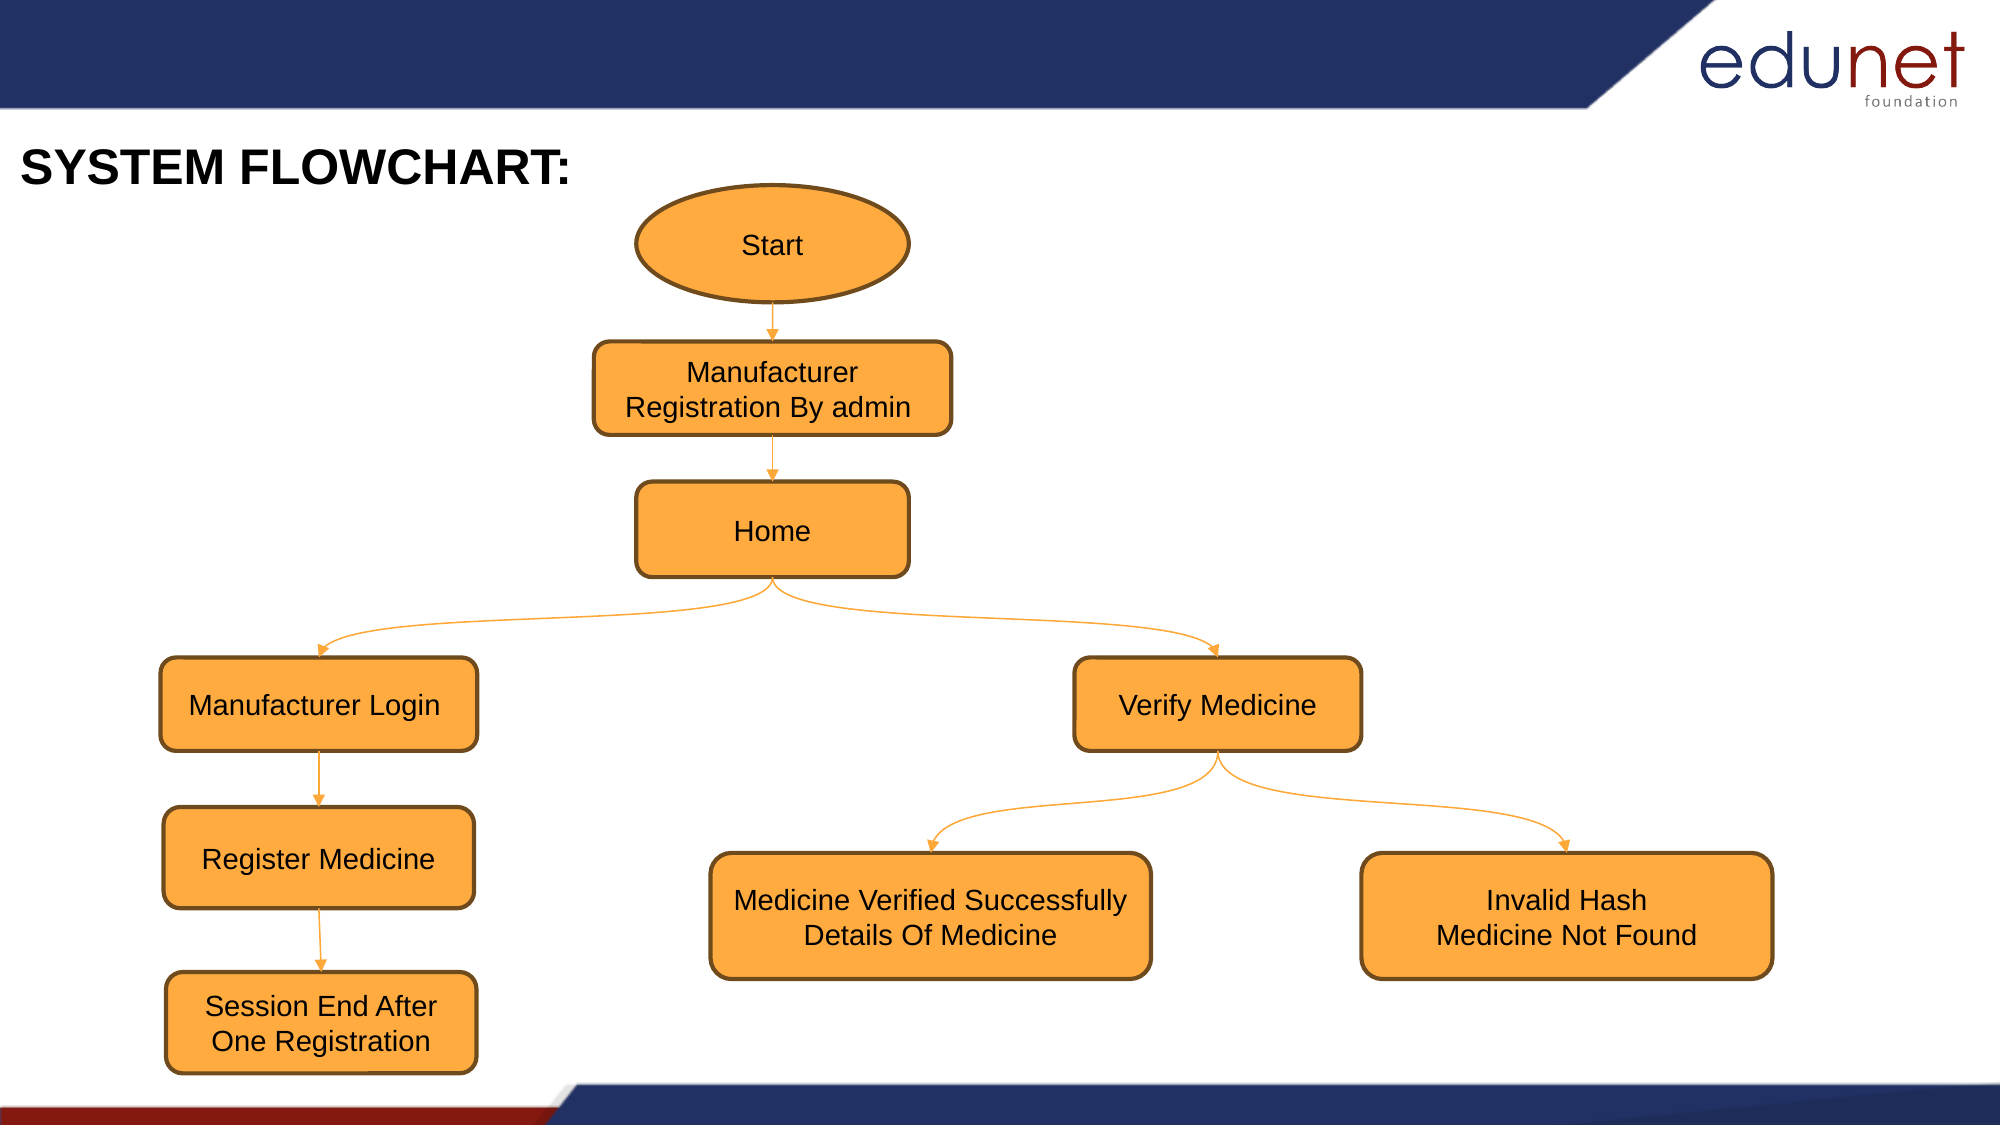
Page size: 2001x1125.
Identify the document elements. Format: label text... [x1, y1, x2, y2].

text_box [318, 908, 322, 973]
text_box Invalid Hash Medicine Not Found [1447, 850, 1775, 982]
picture [0, 0, 1977, 117]
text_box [1023, 658, 1126, 946]
title SYSTEM FLOWCHART: [0, 114, 643, 186]
text_box Manufacturer Login [158, 655, 480, 753]
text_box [954, 394, 1036, 841]
text_box Medicine Verified Successfully Details Of Medicine [708, 850, 1154, 982]
text_box Register Medicine [161, 804, 477, 911]
text_box Session End After One Registration [163, 969, 479, 1076]
text_box Start [634, 182, 911, 305]
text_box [1341, 627, 1444, 977]
text_box Home [634, 479, 911, 580]
text_box Manufacturer Registration By admin [591, 339, 954, 437]
text_box Verify Medicine [1085, 655, 1336, 753]
picture [0, 1070, 2000, 1125]
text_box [505, 390, 587, 845]
